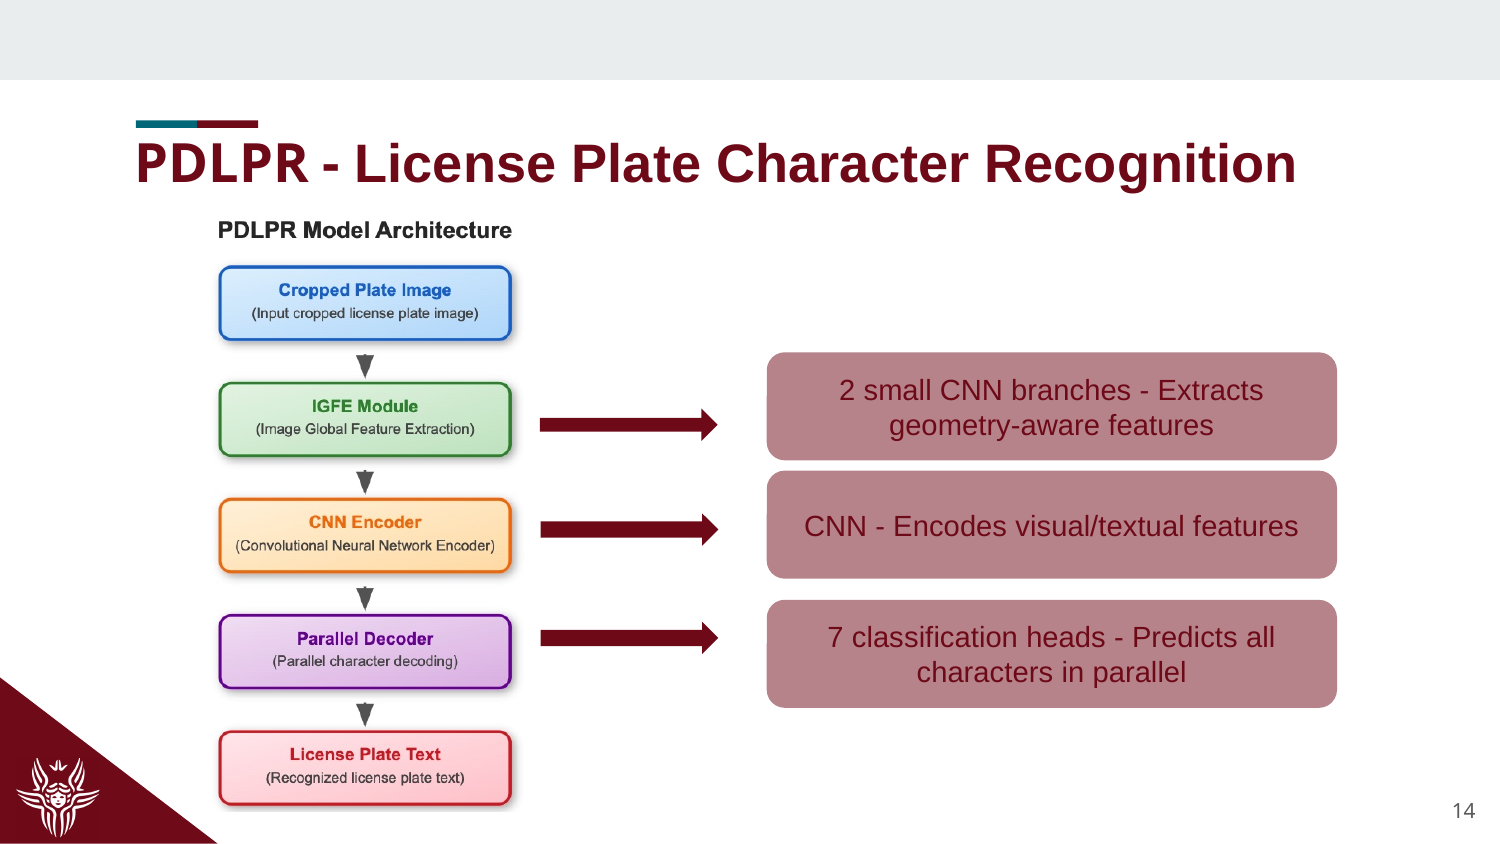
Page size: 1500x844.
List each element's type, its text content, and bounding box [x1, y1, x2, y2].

picture [16, 758, 100, 839]
text_box [538, 511, 721, 548]
picture [199, 212, 527, 812]
text_box 2 small CNN branches - Extracts geometry-aware features [766, 352, 1338, 461]
title PDLPR - License Plate Character Recognition [119, 113, 1381, 202]
text_box CNN - Encodes visual/textual features [766, 470, 1338, 579]
text_box [538, 619, 721, 657]
text_box [537, 406, 720, 443]
text_box 7 classification heads - Predicts all characters in parallel [766, 599, 1338, 708]
slide_number 14 [1400, 779, 1491, 844]
